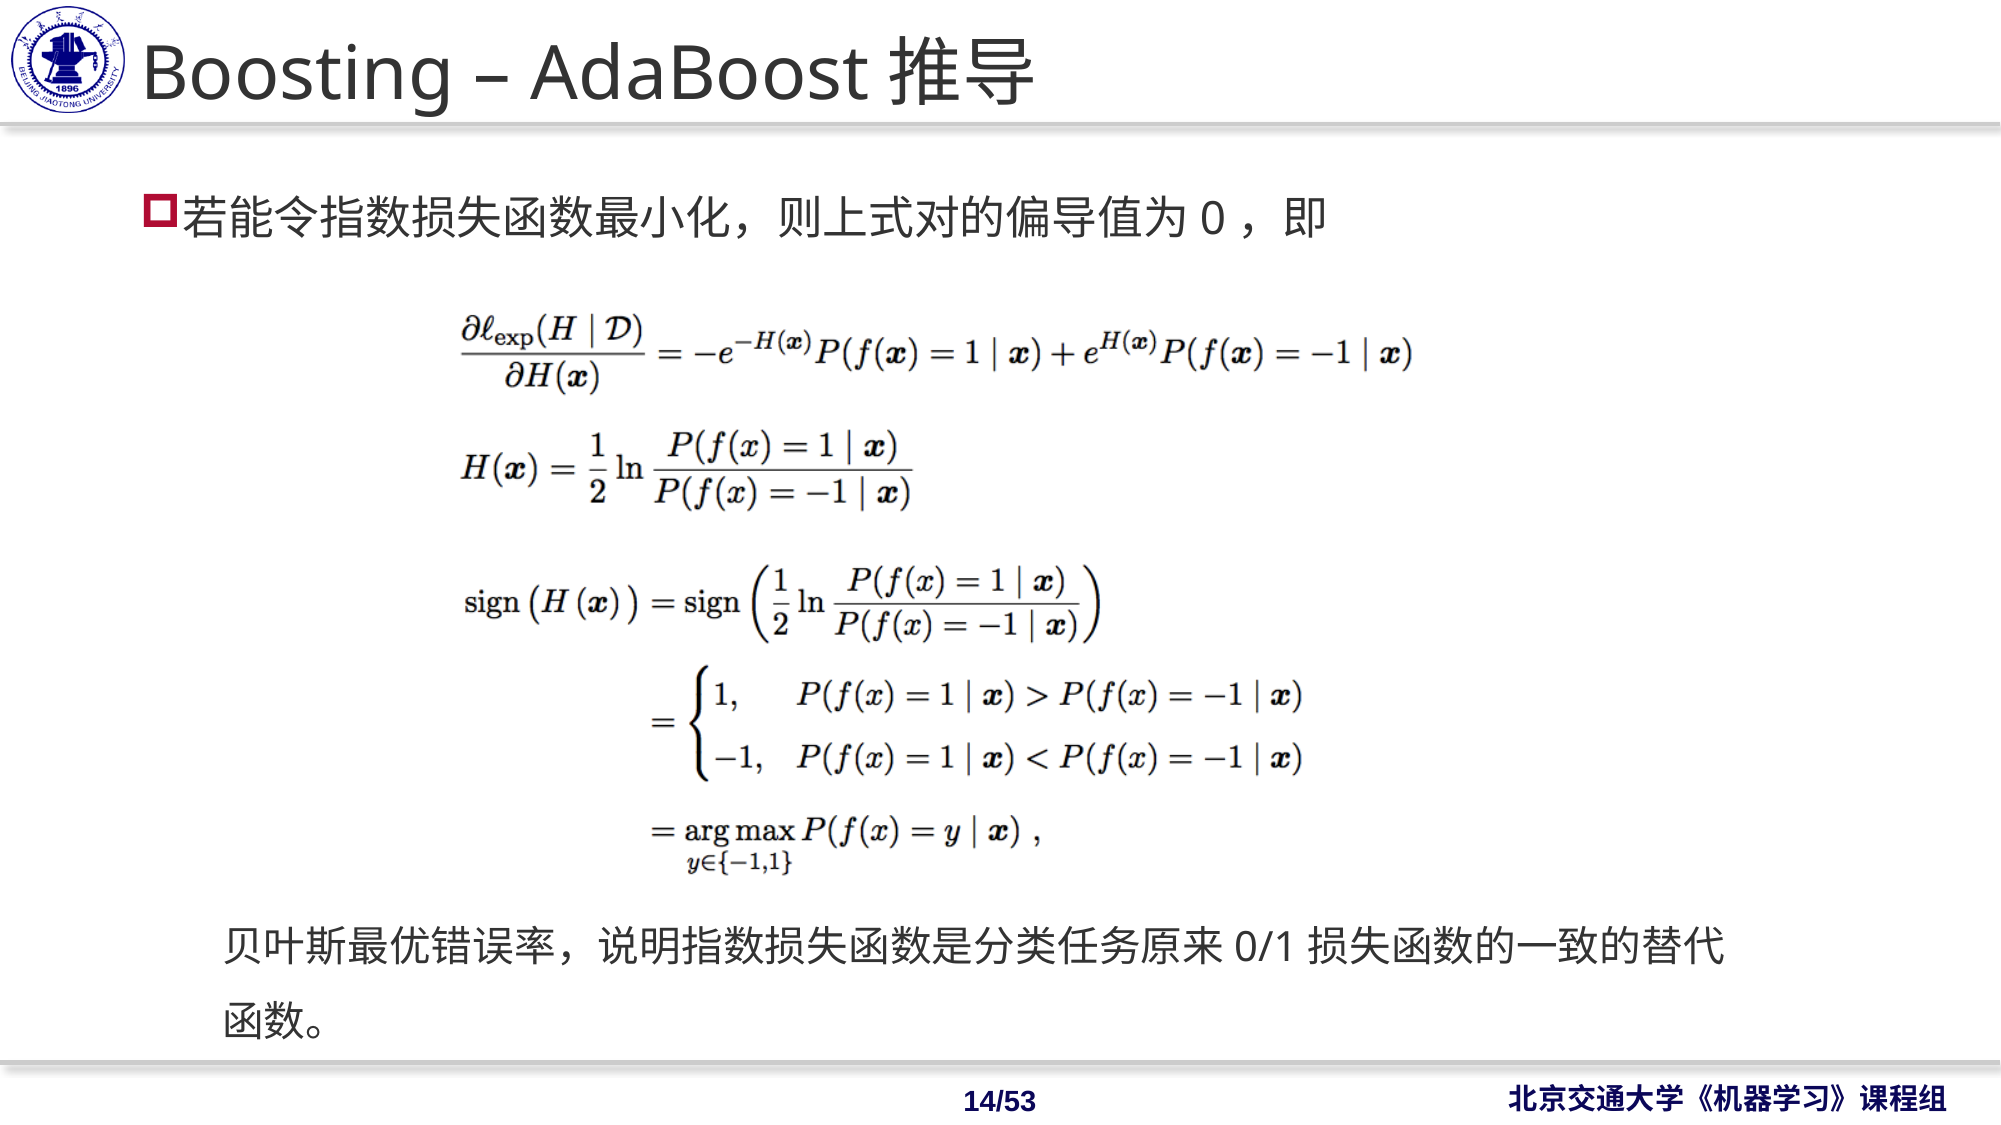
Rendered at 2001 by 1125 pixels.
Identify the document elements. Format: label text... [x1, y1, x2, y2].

picture [458, 288, 1418, 520]
picture [11, 6, 125, 113]
picture [458, 552, 1314, 888]
title Boosting – AdaBoost推导 [125, 12, 1419, 141]
